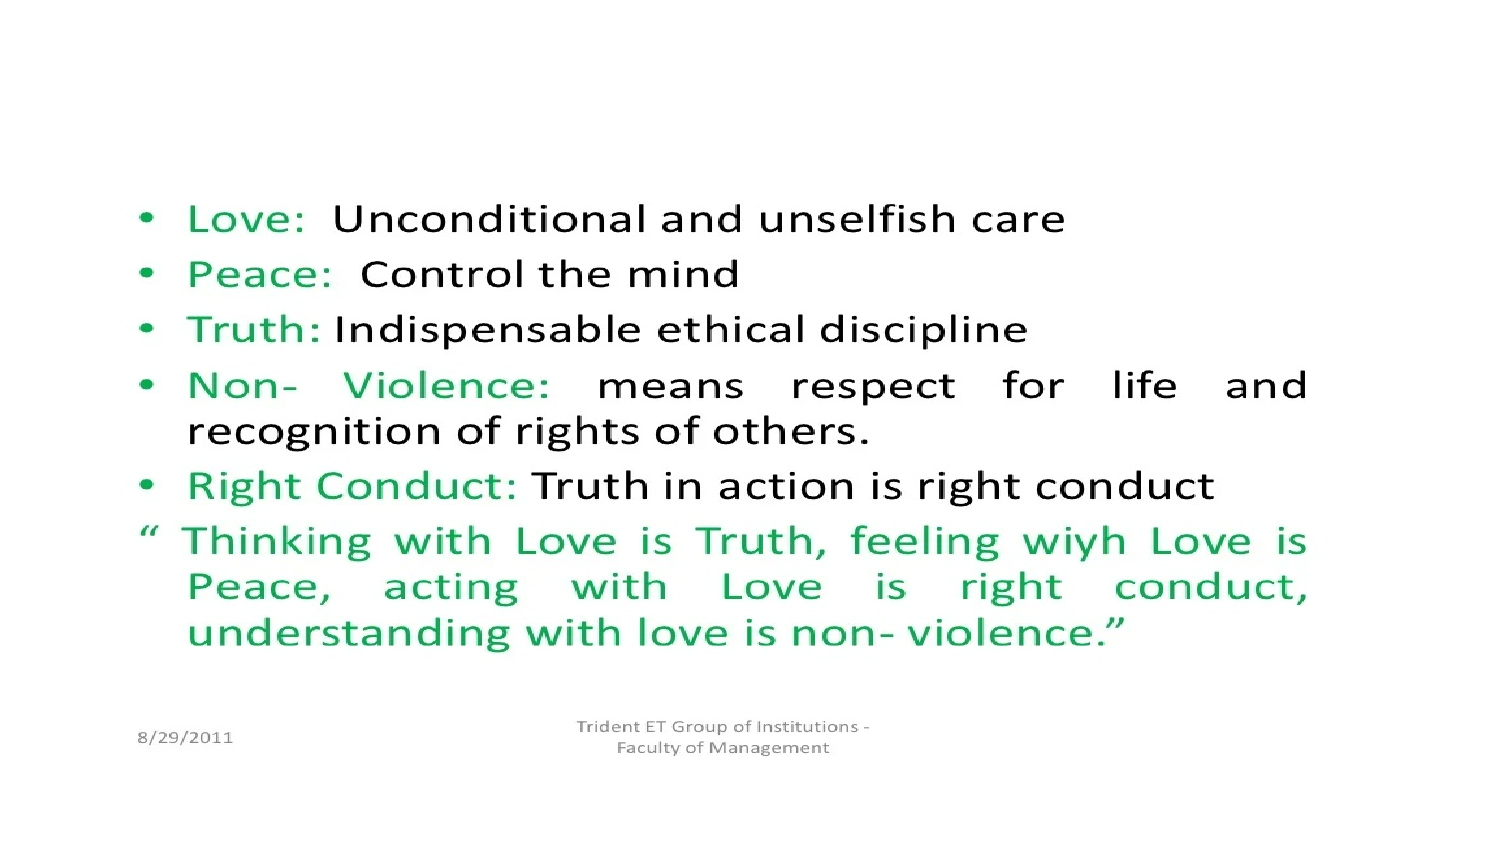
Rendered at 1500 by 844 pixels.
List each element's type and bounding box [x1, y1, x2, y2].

picture [58, 15, 1391, 772]
